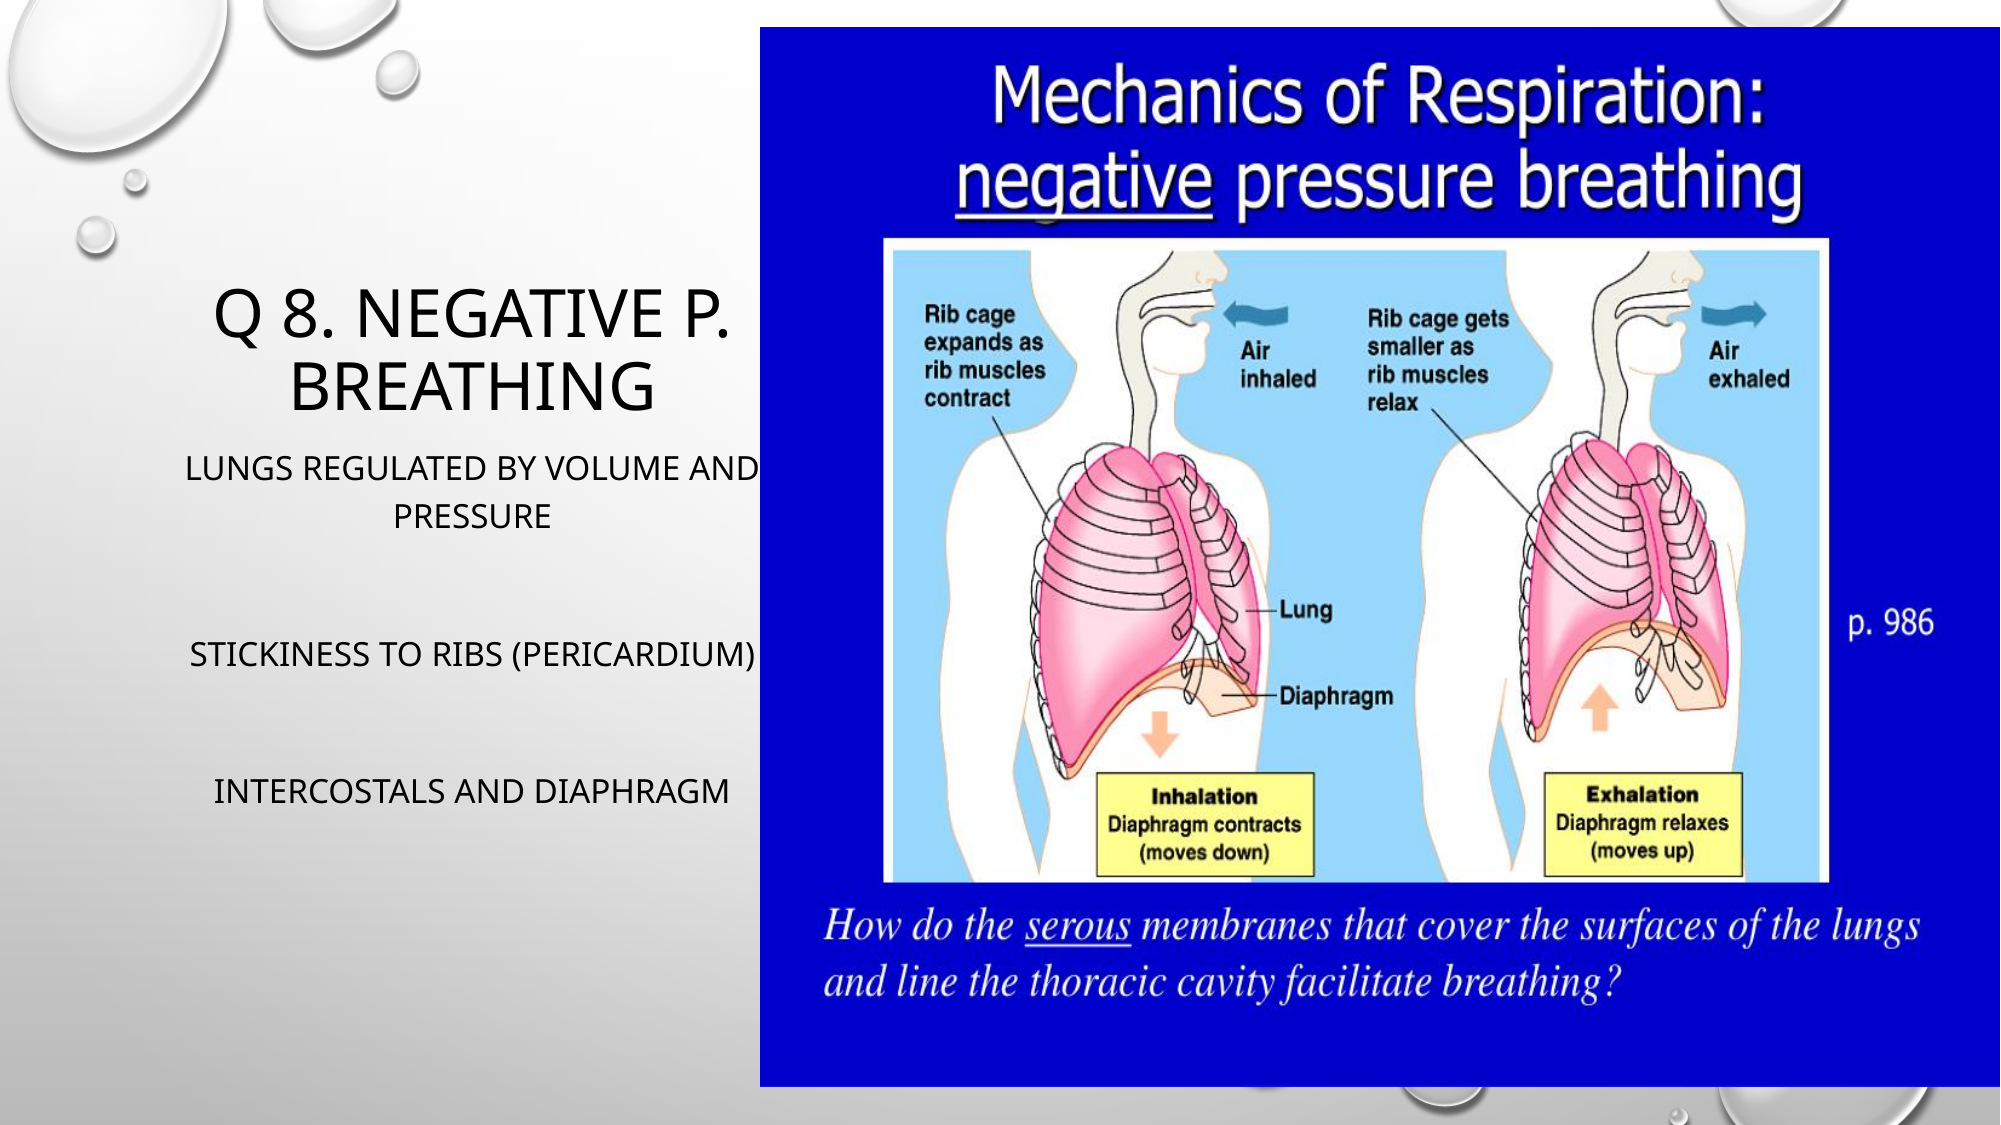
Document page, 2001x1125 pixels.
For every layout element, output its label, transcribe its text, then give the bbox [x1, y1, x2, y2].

title Q 8. Negative P. breathing [149, 99, 754, 431]
list Lungs regulated by volume and pressure Stickiness to ribs (pericardium) Intercostals and diaphragm [149, 431, 754, 950]
picture [0, 0, 2000, 1125]
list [760, 27, 2000, 1087]
